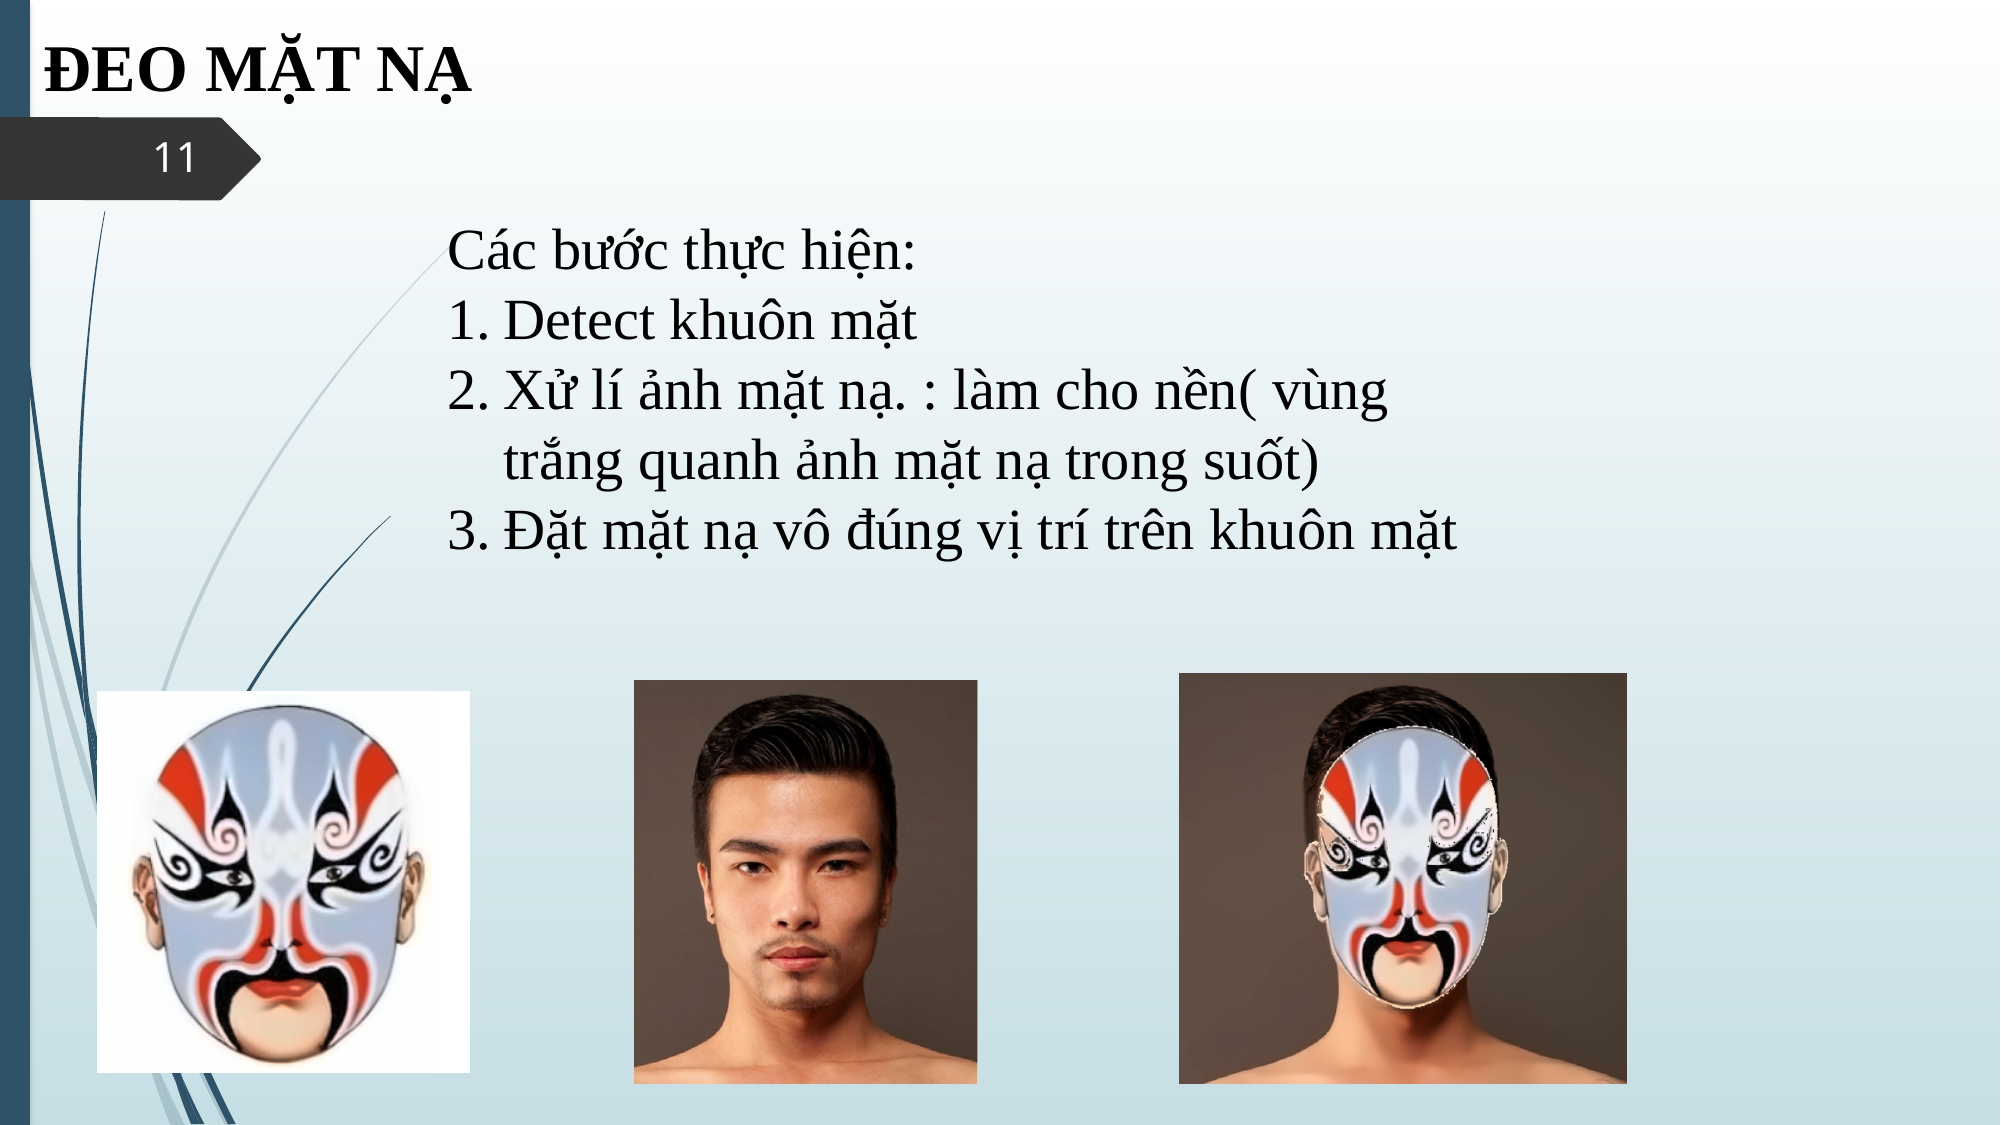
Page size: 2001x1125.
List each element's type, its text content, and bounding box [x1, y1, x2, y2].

text_box ĐEO MẶT NẠ [28, 17, 538, 158]
text_box Các bước thực hiện: Detect khuôn mặt Xử lí ảnh mặt nạ. : làm cho nền( vùng trắng quanh ảnh mặt nạ trong suốt) Đặt mặt nạ vô đúng vị trí trên khuôn mặt [432, 159, 1503, 614]
picture [633, 680, 978, 1084]
slide_number 11 [87, 158, 216, 190]
picture [1179, 673, 1627, 1084]
picture [97, 690, 470, 1073]
